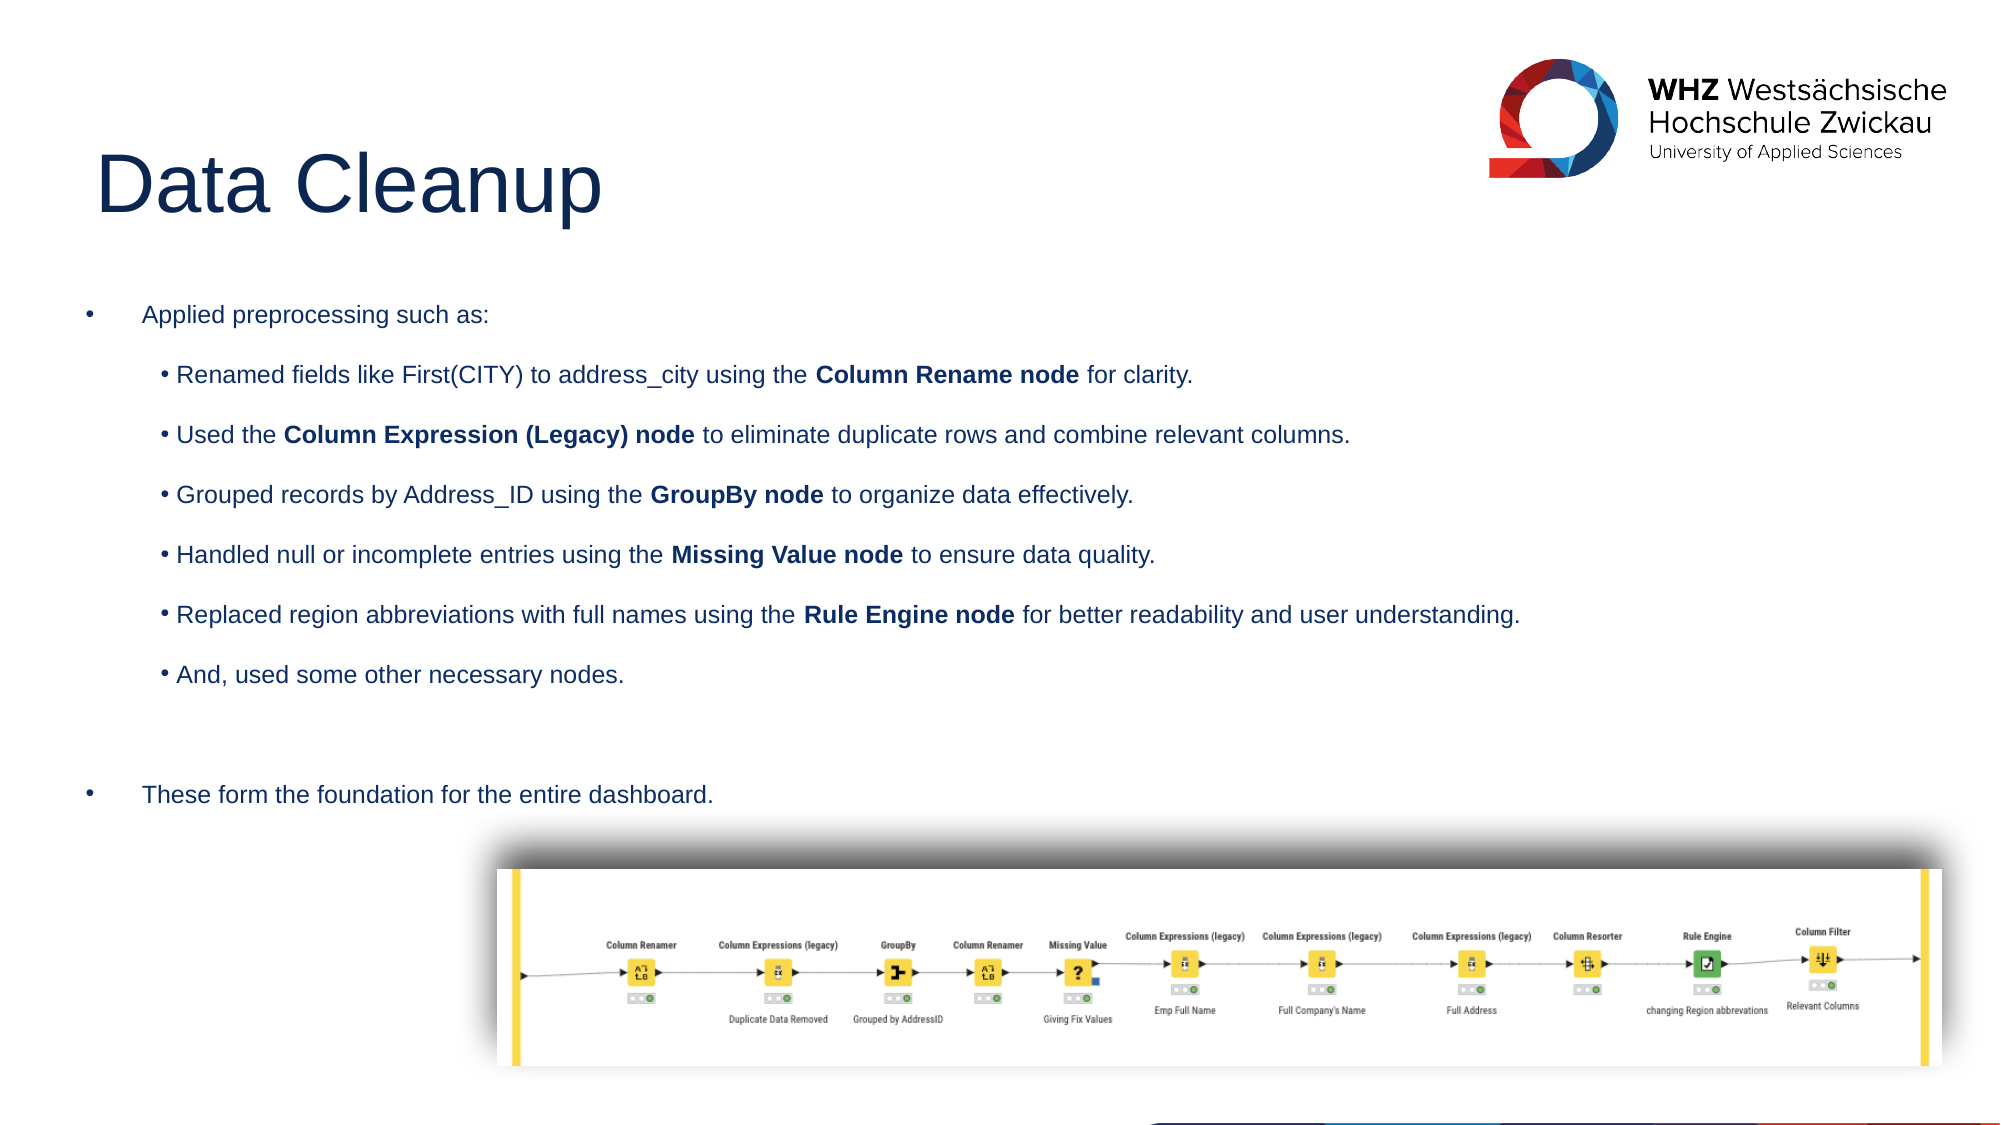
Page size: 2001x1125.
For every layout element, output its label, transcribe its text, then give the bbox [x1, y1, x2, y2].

text_box [1114, 854, 2000, 1124]
text_box Applied preprocessing such as: Renamed fields like First(CITY) to address_city using the Column Rename node for clarity. Used the Column Expression (Legacy) node to eliminate duplicate rows and combine relevant columns. Grouped records by Address_ID using the GroupBy node to organize data effectively. Handled null or incomplete entries using the Missing Value node to ensure data quality. Replaced region abbreviations with full names using the Rule Engine node for better readability and user understanding. And, used some other necessary nodes. These form the foundation for the entire dashboard. [85, 269, 2000, 837]
picture [1430, 0, 2000, 237]
picture [496, 868, 1942, 1066]
text_box Data Cleanup [95, 129, 923, 235]
